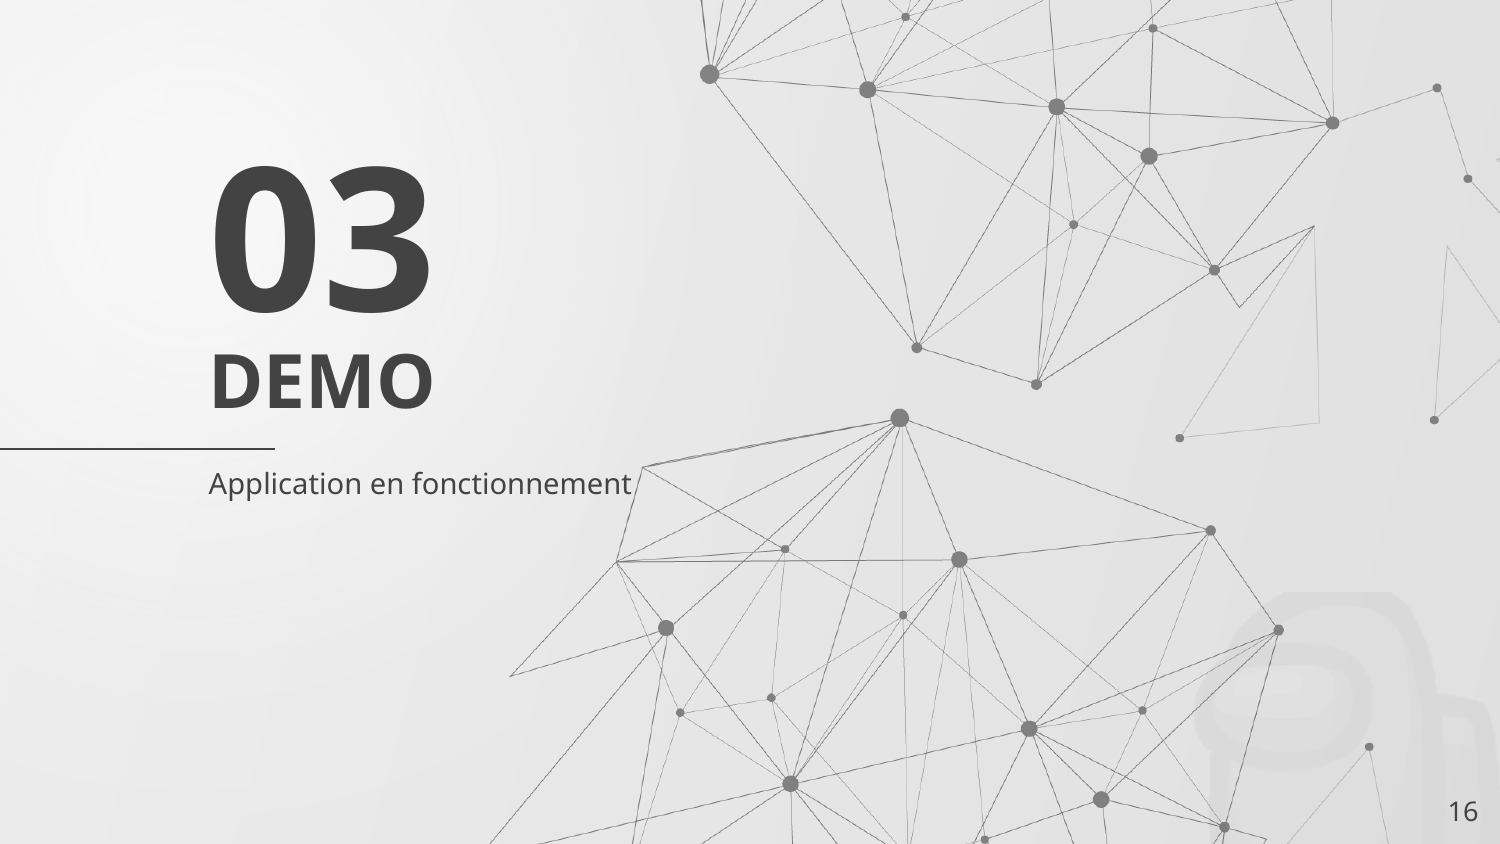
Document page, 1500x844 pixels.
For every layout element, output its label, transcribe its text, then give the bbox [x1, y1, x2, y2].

picture [0, 0, 1500, 844]
title 03 [193, 169, 683, 294]
subtitle Application en fonctionnement [193, 449, 887, 538]
title DEMO [193, 220, 1046, 537]
